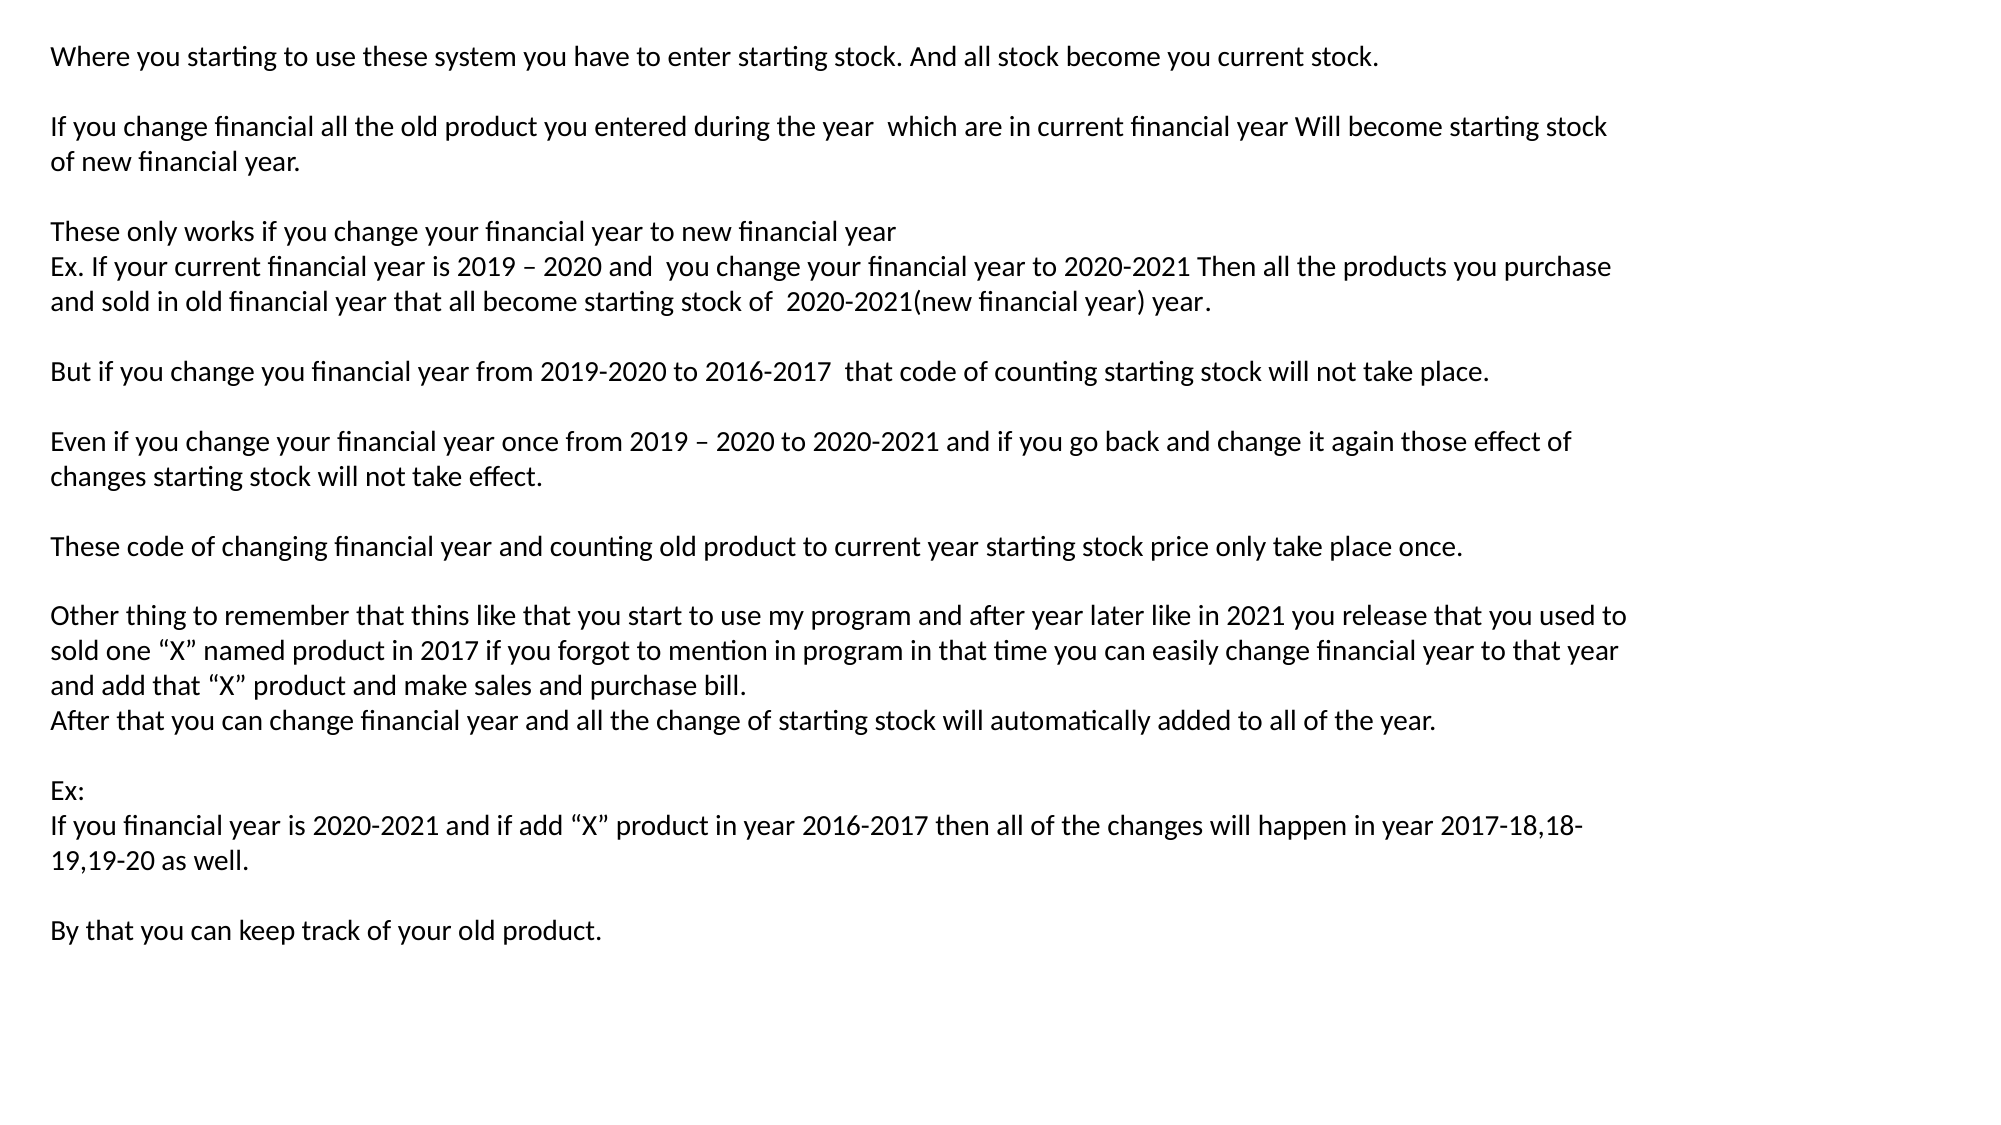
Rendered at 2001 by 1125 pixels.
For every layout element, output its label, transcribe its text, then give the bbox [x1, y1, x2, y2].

text_box Where you starting to use these system you have to enter starting stock. And all stock become you current stock. If you change financial all the old product you entered during the year which are in current financial year Will become starting stock of new financial year. These only works if you change your financial year to new financial year Ex. If your current financial year is 2019 – 2020 and you change your financial year to 2020-2021 Then all the products you purchase and sold in old financial year that all become starting stock of 2020-2021(new financial year) year. But if you change you financial year from 2019-2020 to 2016-2017 that code of counting starting stock will not take place. Even if you change your financial year once from 2019 – 2020 to 2020-2021 and if you go back and change it again those effect of changes starting stock will not take effect. These code of changing financial year and counting old product to current year starting stock price only take place once. Other thing to remember that thins like that you start to use my program and after year later like in 2021 you release that you used to sold one “X” named product in 2017 if you forgot to mention in program in that time you can easily change financial year to that year and add that “X” product and make sales and purchase bill. After that you can change financial year and all the change of starting stock will automatically added to all of the year. Ex: If you financial year is 2020-2021 and if add “X” product in year 2016-2017 then all of the changes will happen in year 2017-18,18-19,19-20 as well. By that you can keep track of your old product. [35, 29, 1652, 954]
